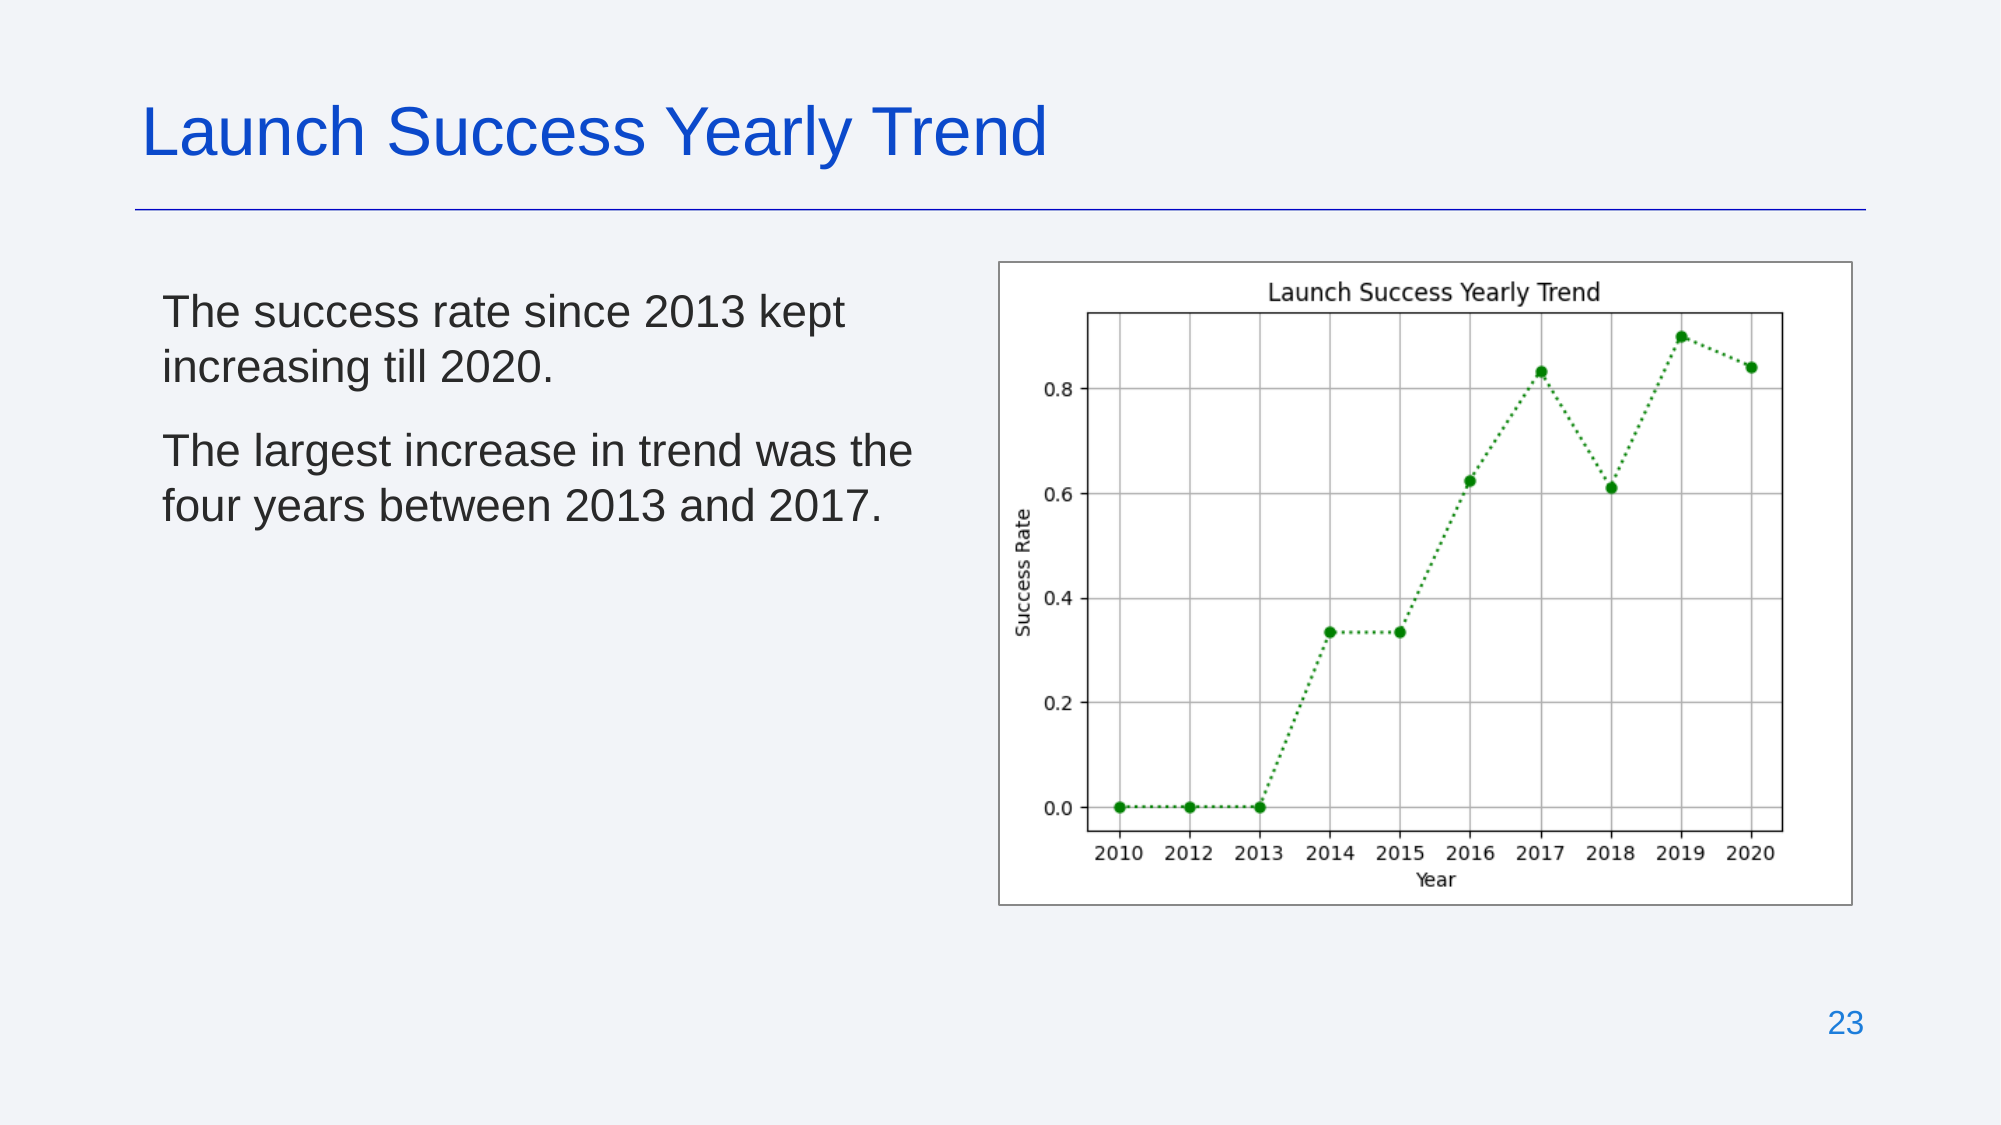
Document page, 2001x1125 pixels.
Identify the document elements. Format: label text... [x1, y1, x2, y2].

text_box Launch Success Yearly Trend [126, 88, 1852, 179]
slide_number ‹#› [1429, 988, 1880, 1055]
list The success rate since 2013 kept increasing till 2020. The largest increase in trend was the four years between 2013 and 2017. [147, 274, 955, 688]
picture [0, 0, 2001, 1125]
